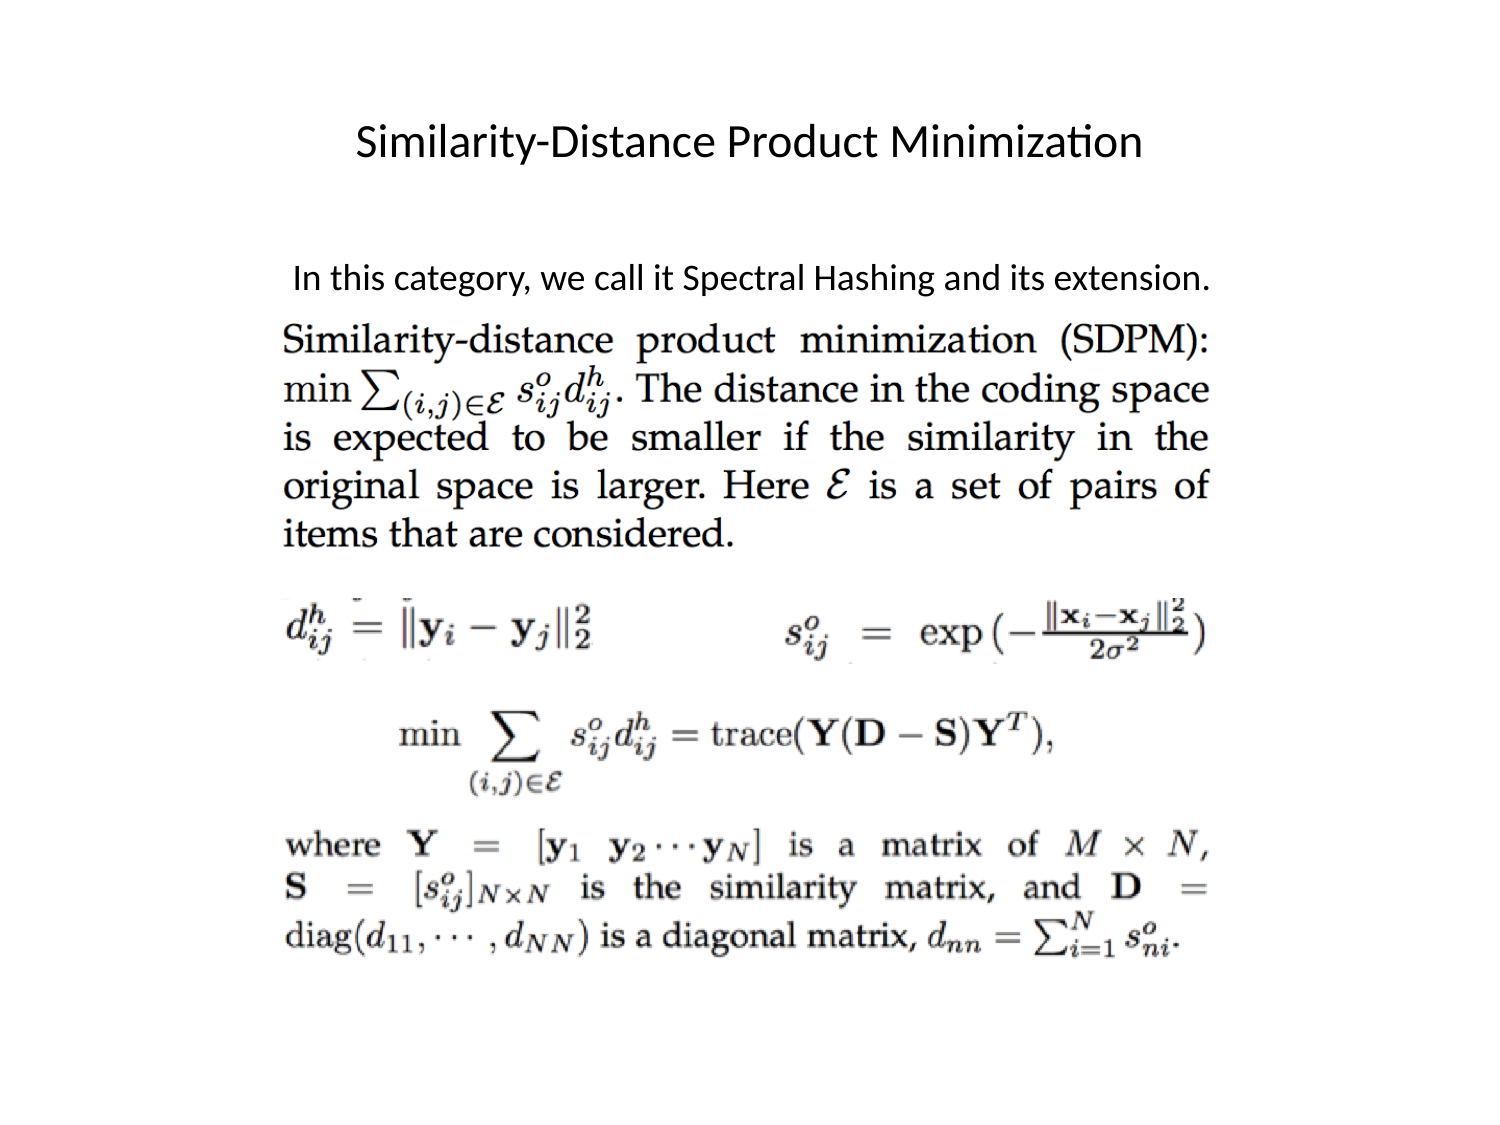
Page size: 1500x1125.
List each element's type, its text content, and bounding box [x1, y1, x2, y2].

title Similarity-Distance Product Minimization [75, 45, 1425, 233]
picture [276, 322, 1222, 557]
picture [253, 598, 1221, 976]
text_box In this category, we call it Spectral Hashing and its extension. [277, 245, 1236, 306]
